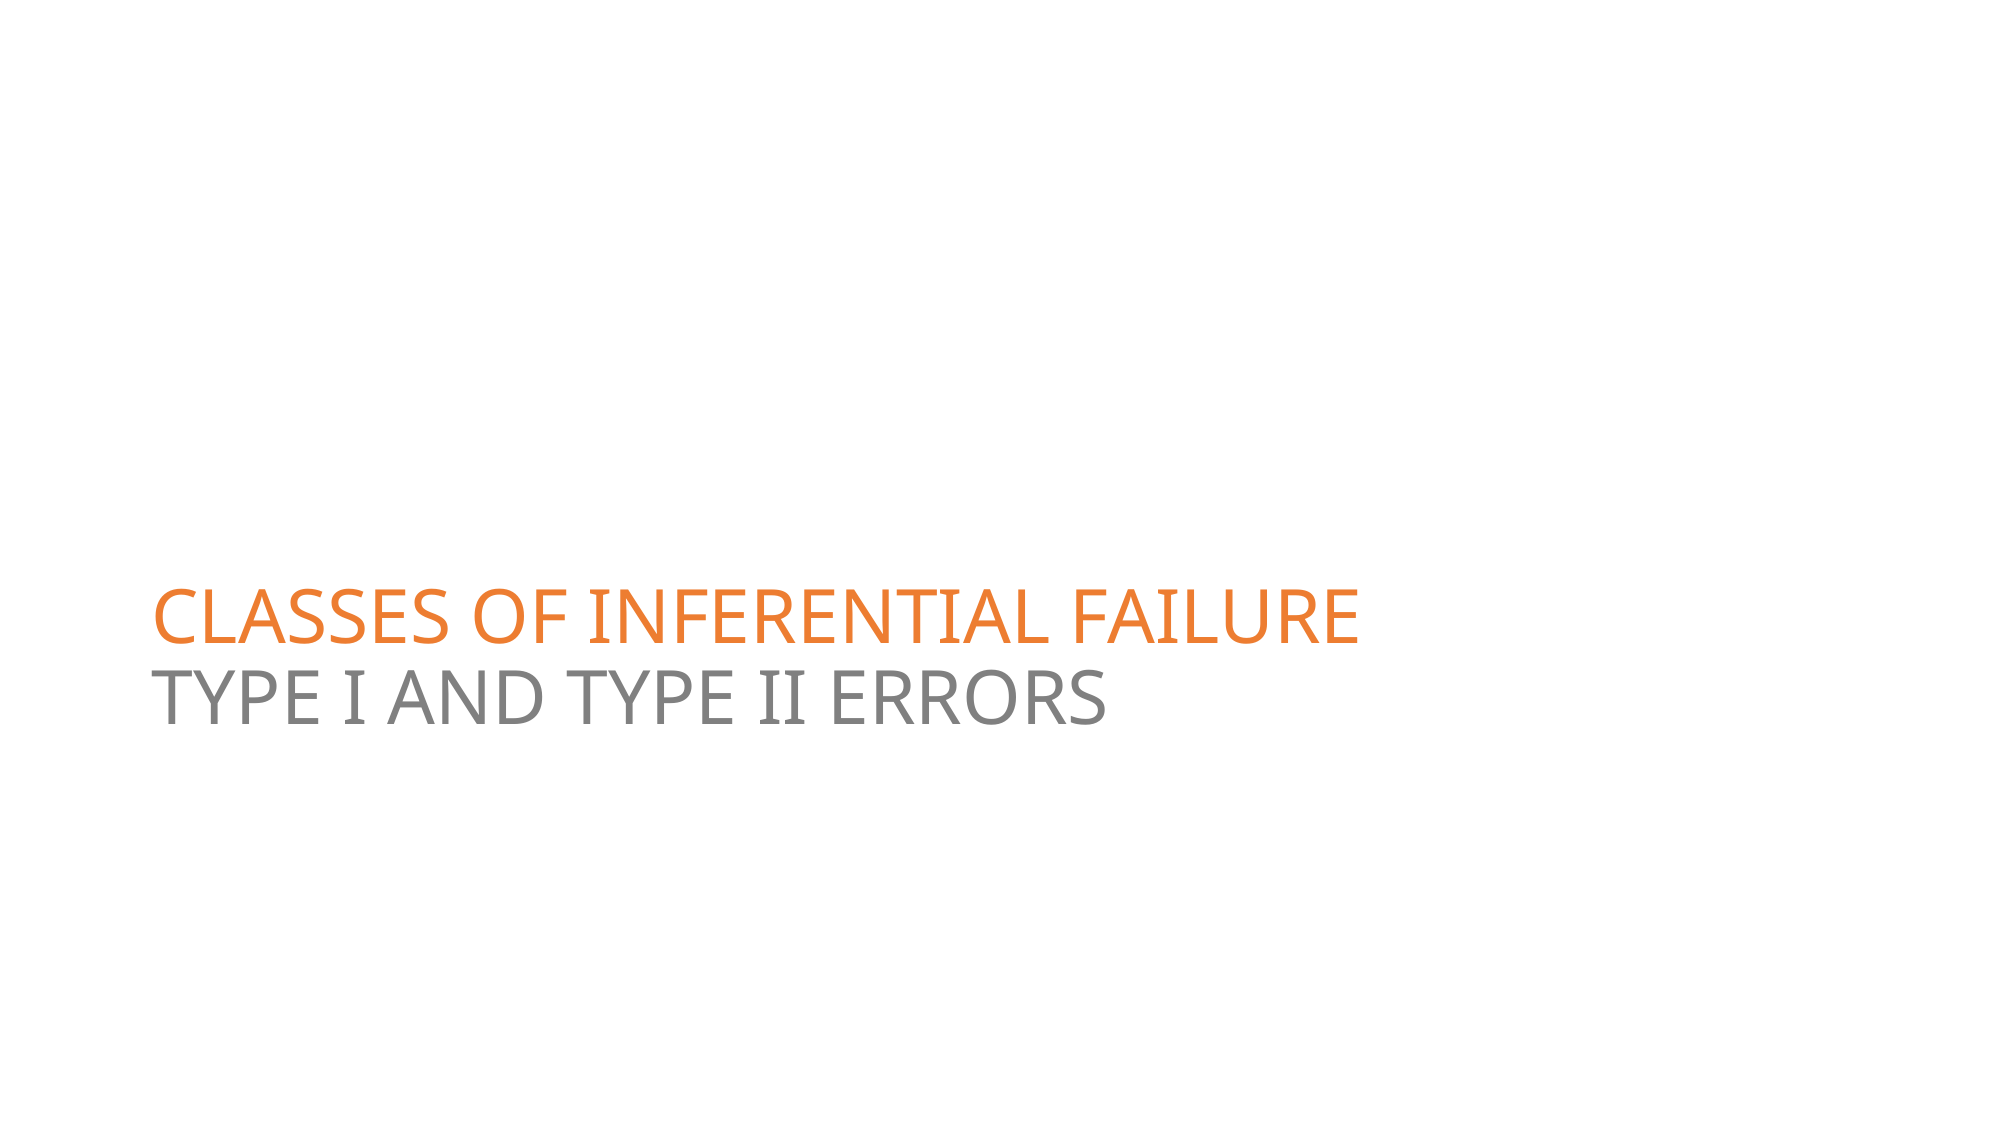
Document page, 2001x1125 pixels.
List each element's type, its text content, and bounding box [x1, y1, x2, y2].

title Classes of inferential failure type I and type II errors [136, 280, 1862, 749]
